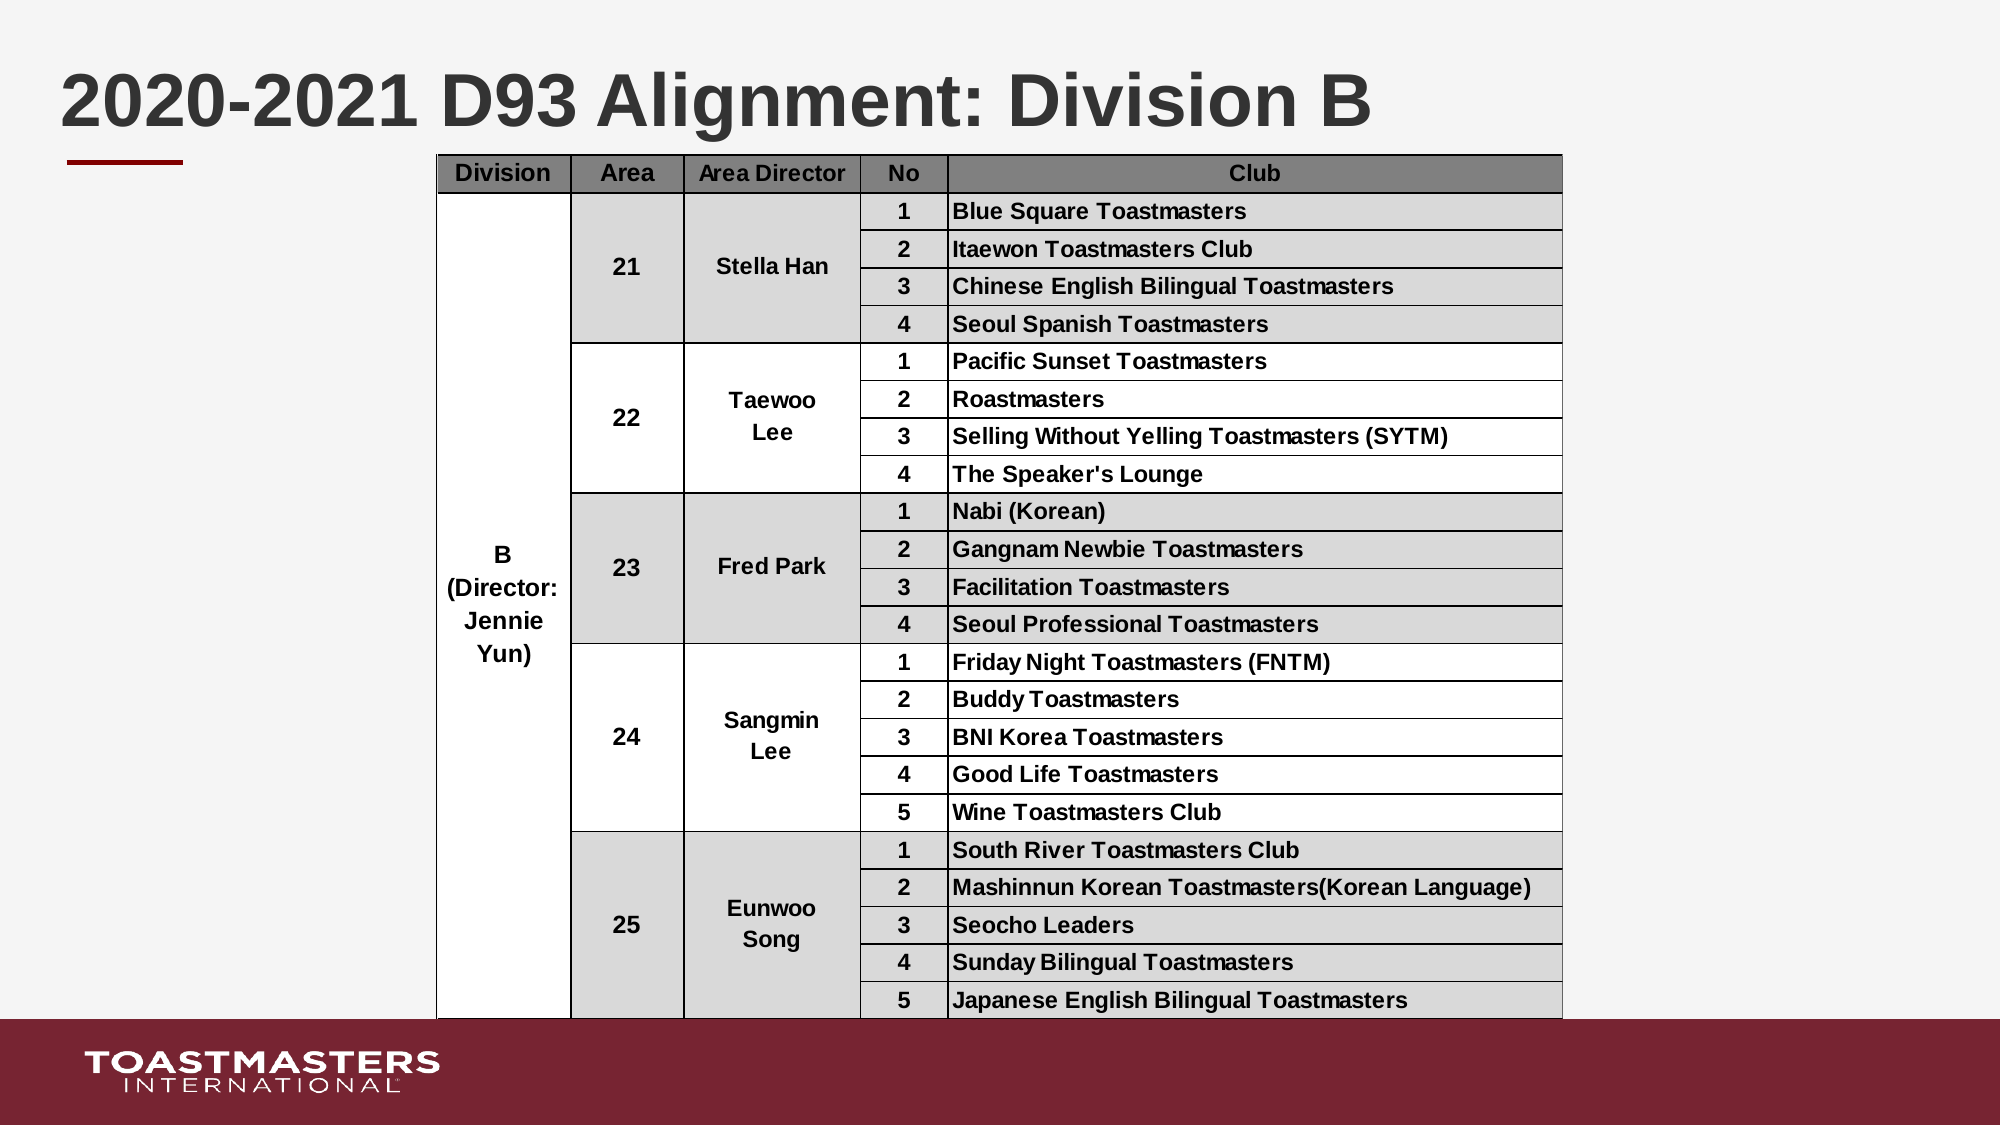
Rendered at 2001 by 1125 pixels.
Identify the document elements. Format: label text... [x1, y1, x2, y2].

title 2020-2021 D93 Alignment: Division B [45, 48, 1957, 155]
picture [435, 154, 1565, 1020]
picture [68, 1036, 457, 1103]
